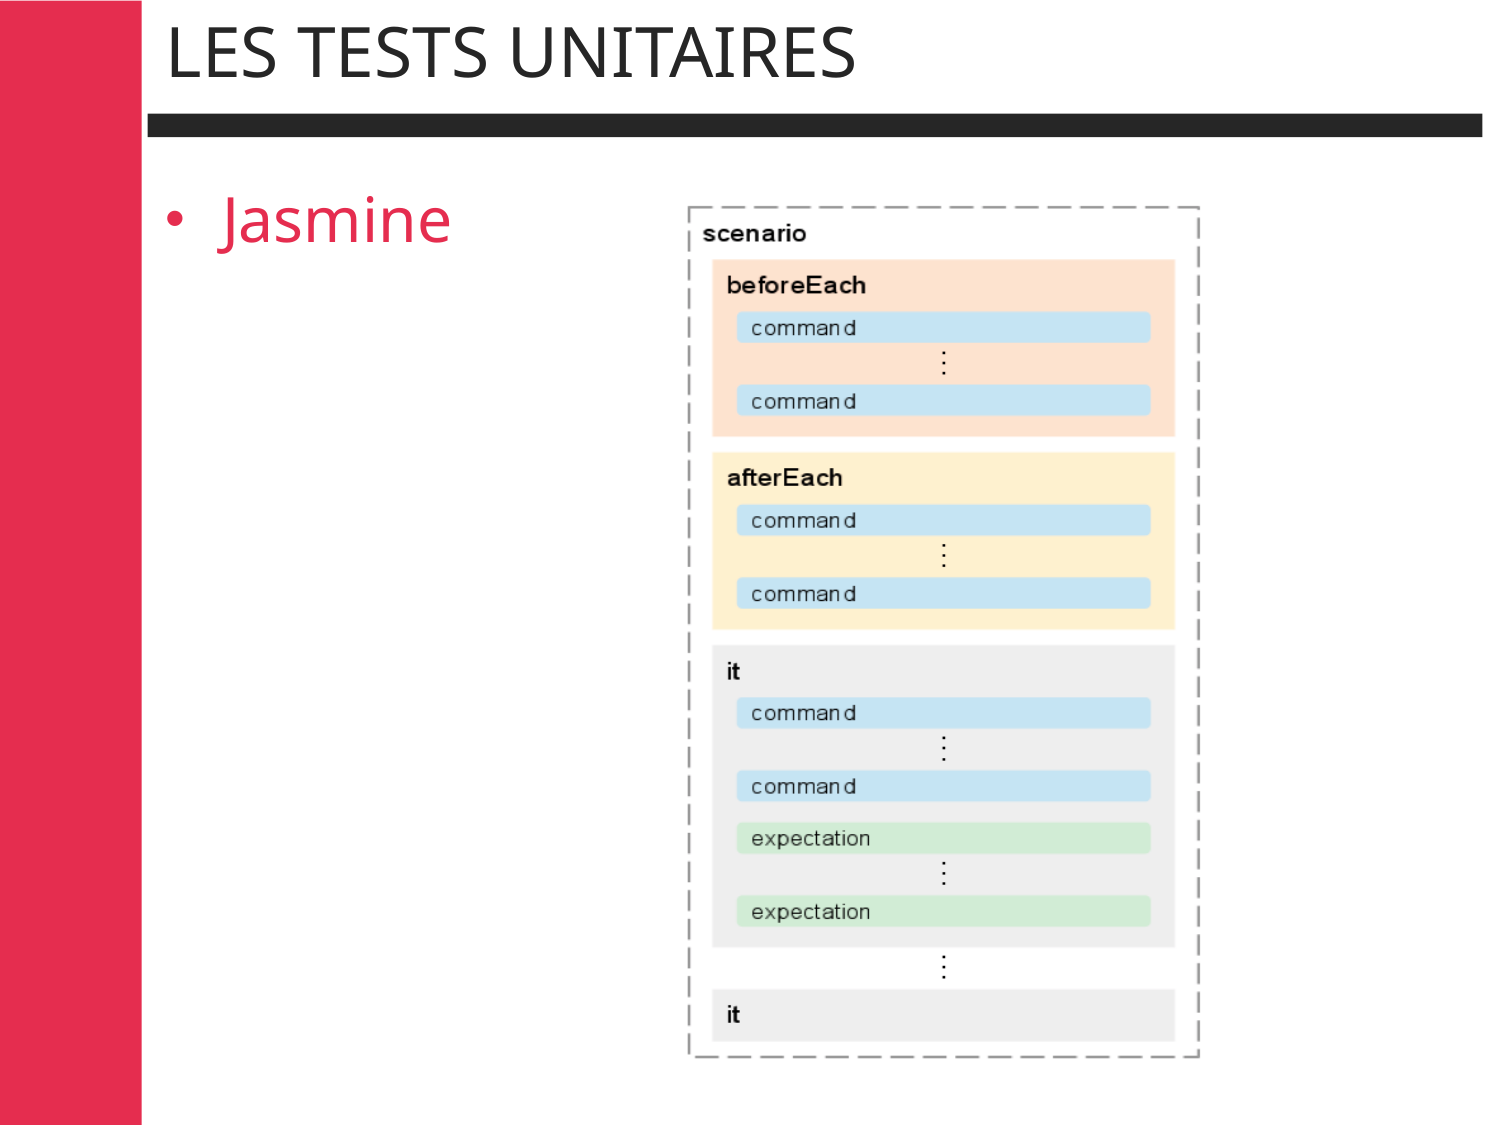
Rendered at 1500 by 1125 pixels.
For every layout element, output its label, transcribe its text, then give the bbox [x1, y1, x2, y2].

picture [678, 195, 1209, 1067]
title Les tests unitaires [151, 0, 1483, 99]
list Jasmine [151, 172, 1483, 1043]
